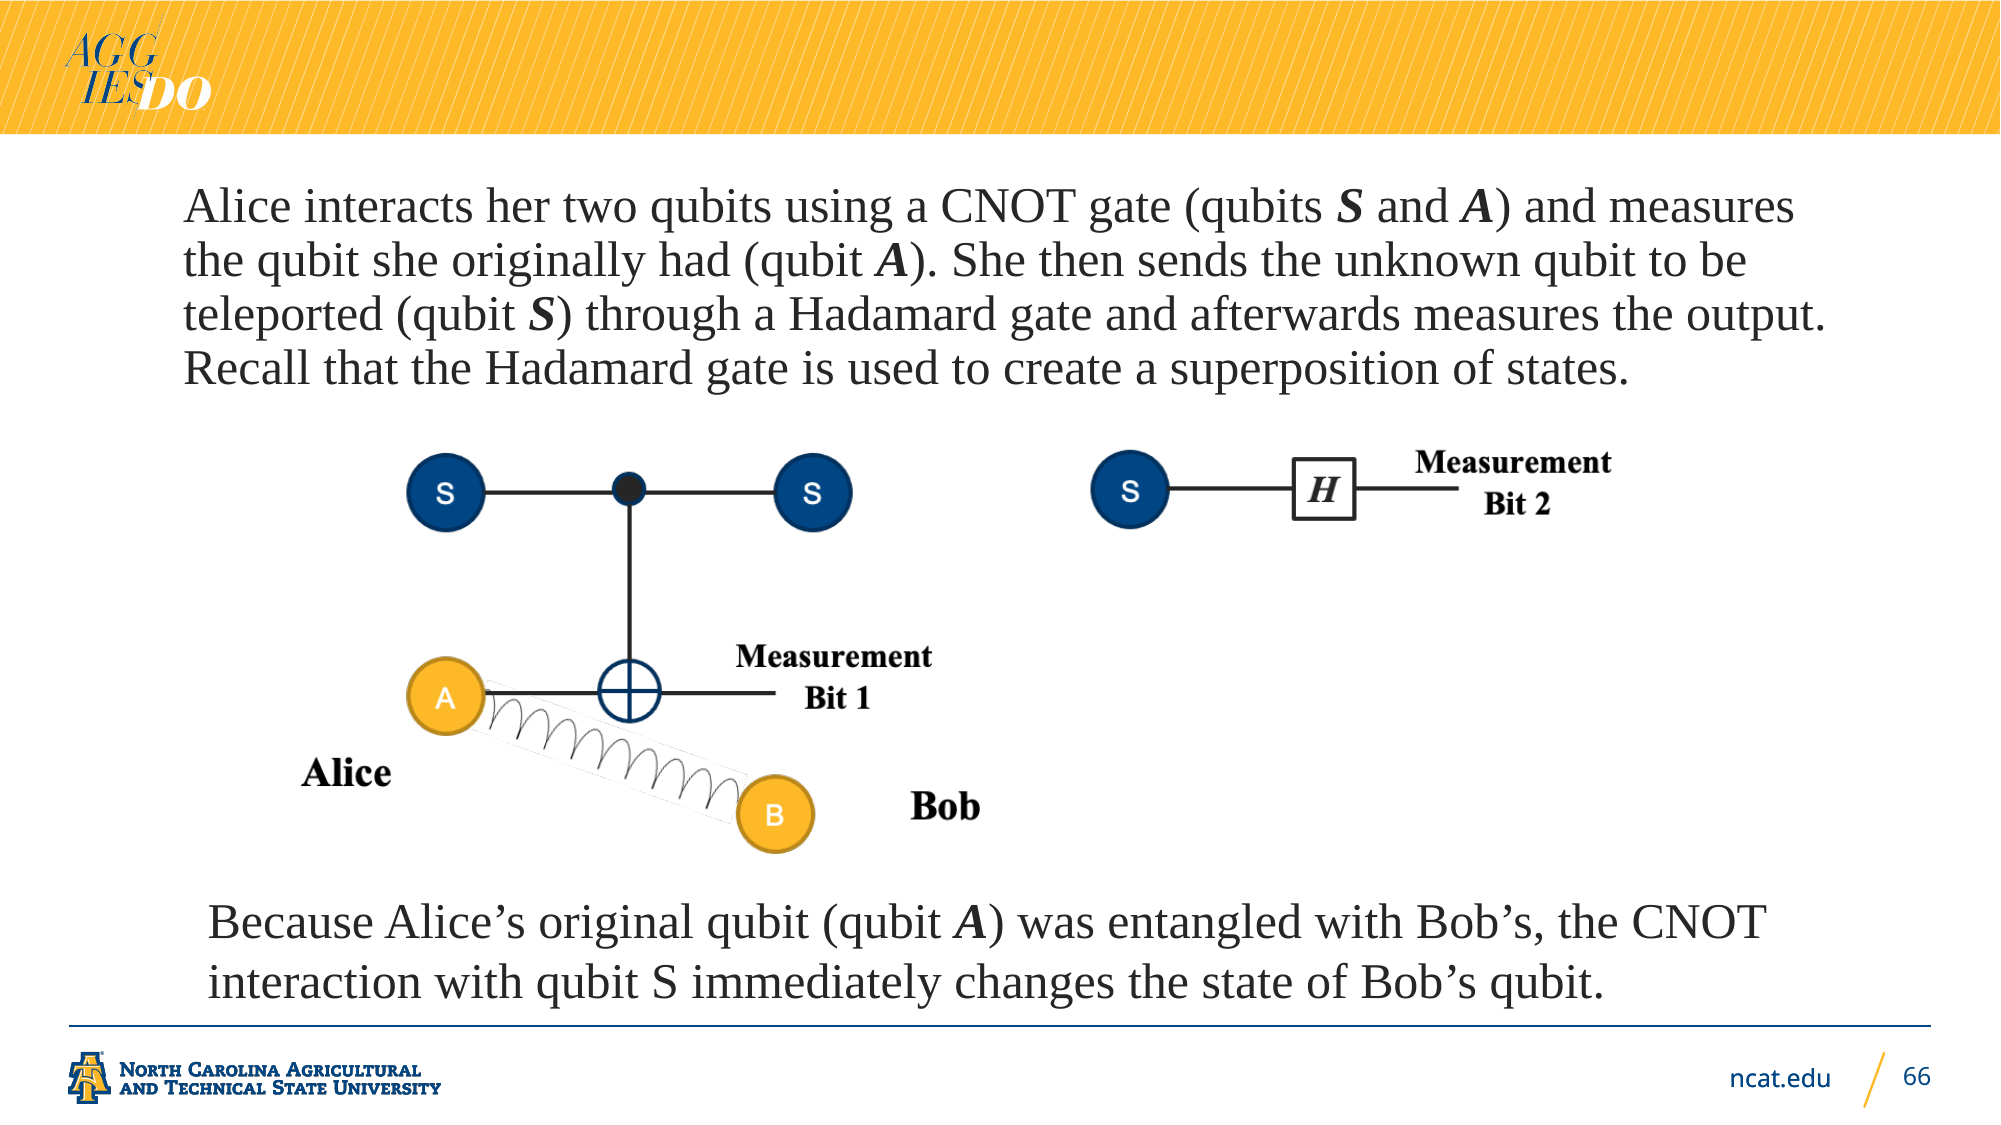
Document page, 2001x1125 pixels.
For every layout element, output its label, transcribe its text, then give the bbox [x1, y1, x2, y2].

picture [68, 1051, 441, 1104]
text_box Because Alice’s original qubit (qubit A) was entangled with Bob’s, the CNOT interaction with qubit S immediately changes the state of Bob’s qubit. [192, 880, 1852, 1051]
list Alice interacts her two qubits using a CNOT gate (qubits S and A) and measures the qubit she originally had (qubit A). She then sends the unknown qubit to be teleported (qubit S) through a Hadamard gate and afterwards measures the output. Recall that the Hadamard gate is used to create a superposition of states. [155, 171, 1844, 426]
slide_number 66 [1851, 1052, 1932, 1103]
picture [63, 13, 211, 120]
picture [275, 430, 1637, 856]
